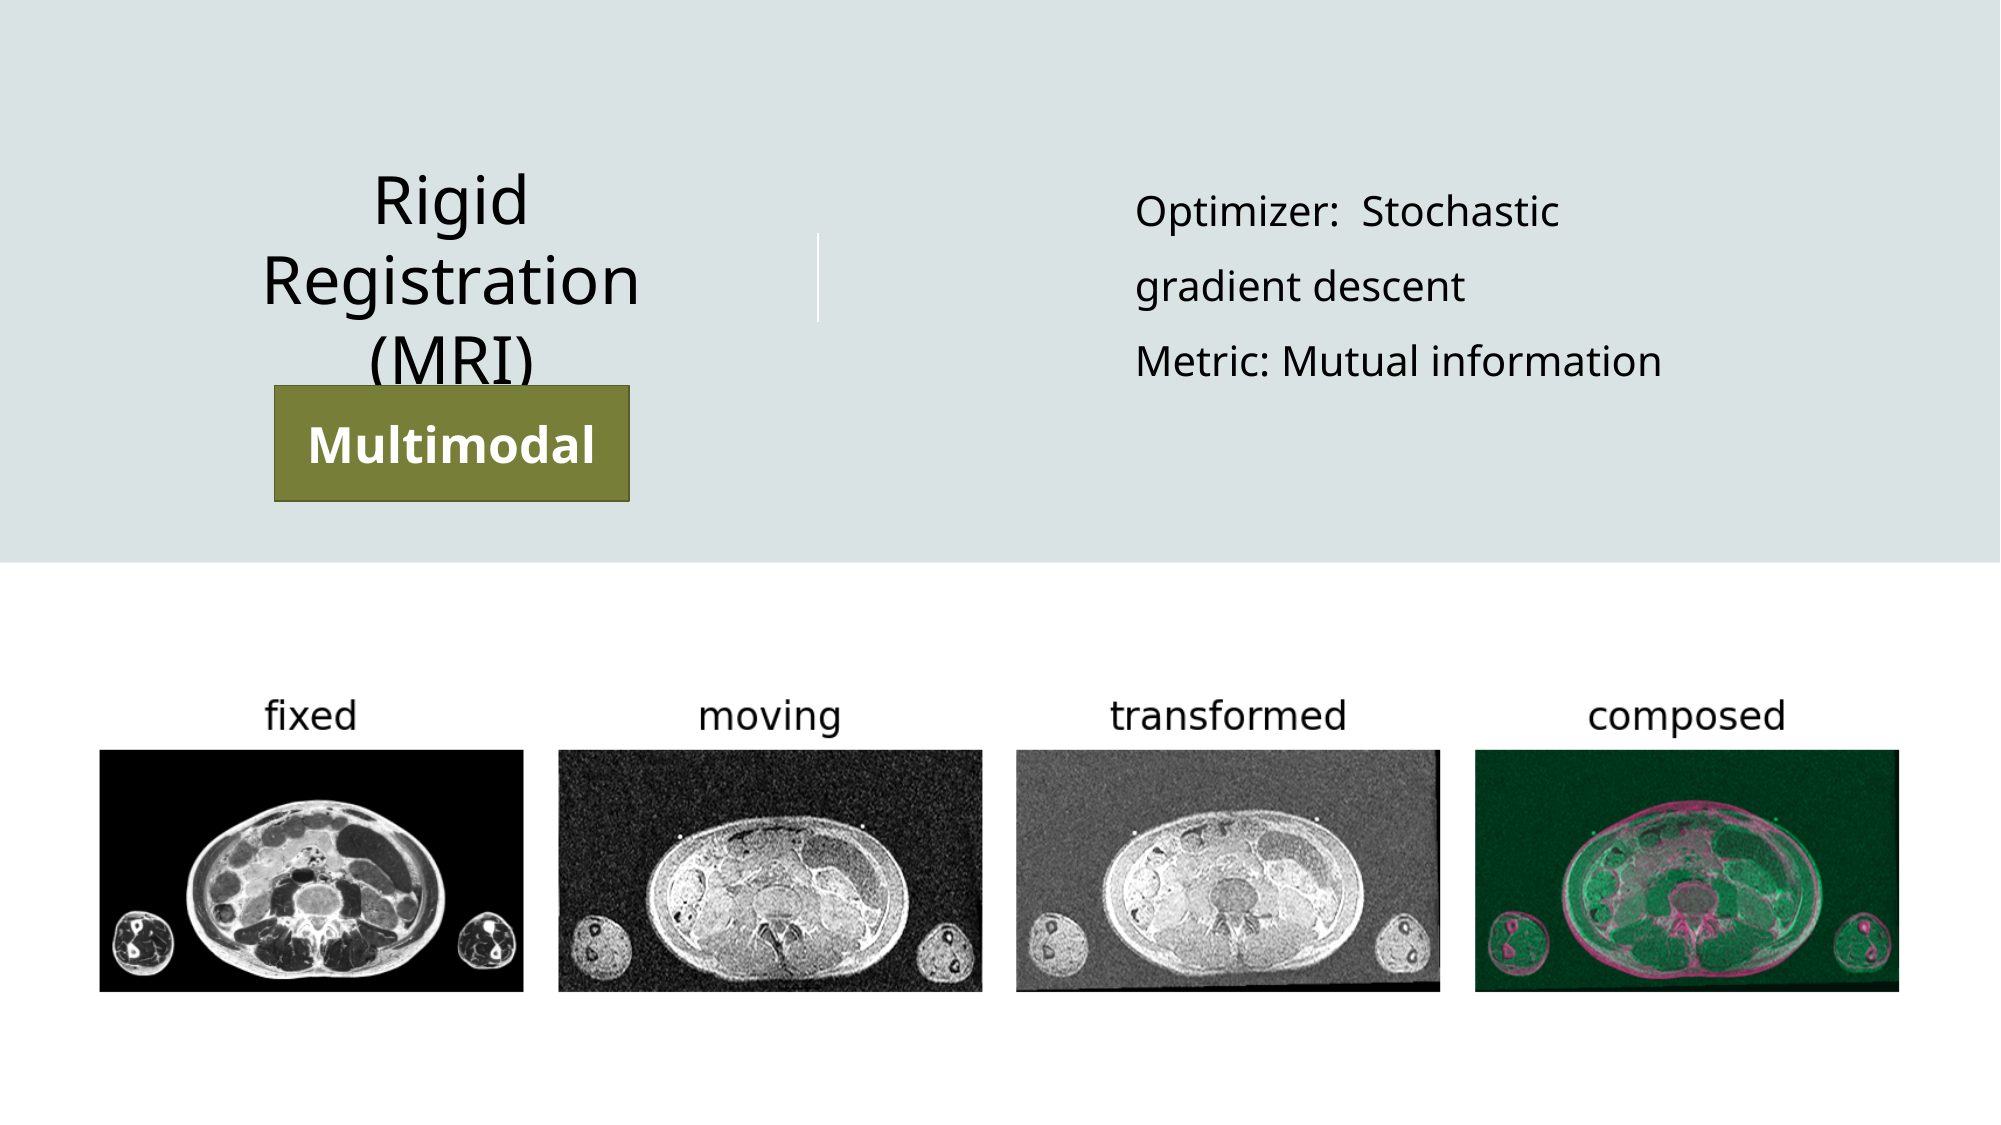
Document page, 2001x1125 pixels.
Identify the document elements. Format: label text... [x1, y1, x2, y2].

text_box Optimizer: Stochastic gradient descent Metric: Mutual information [1119, 152, 1705, 393]
text_box [0, 562, 2000, 1125]
picture [88, 689, 1912, 1005]
title Rigid Registration (MRI) [162, 88, 742, 467]
text_box Multimodal [274, 385, 630, 502]
text_box [0, 0, 2000, 562]
